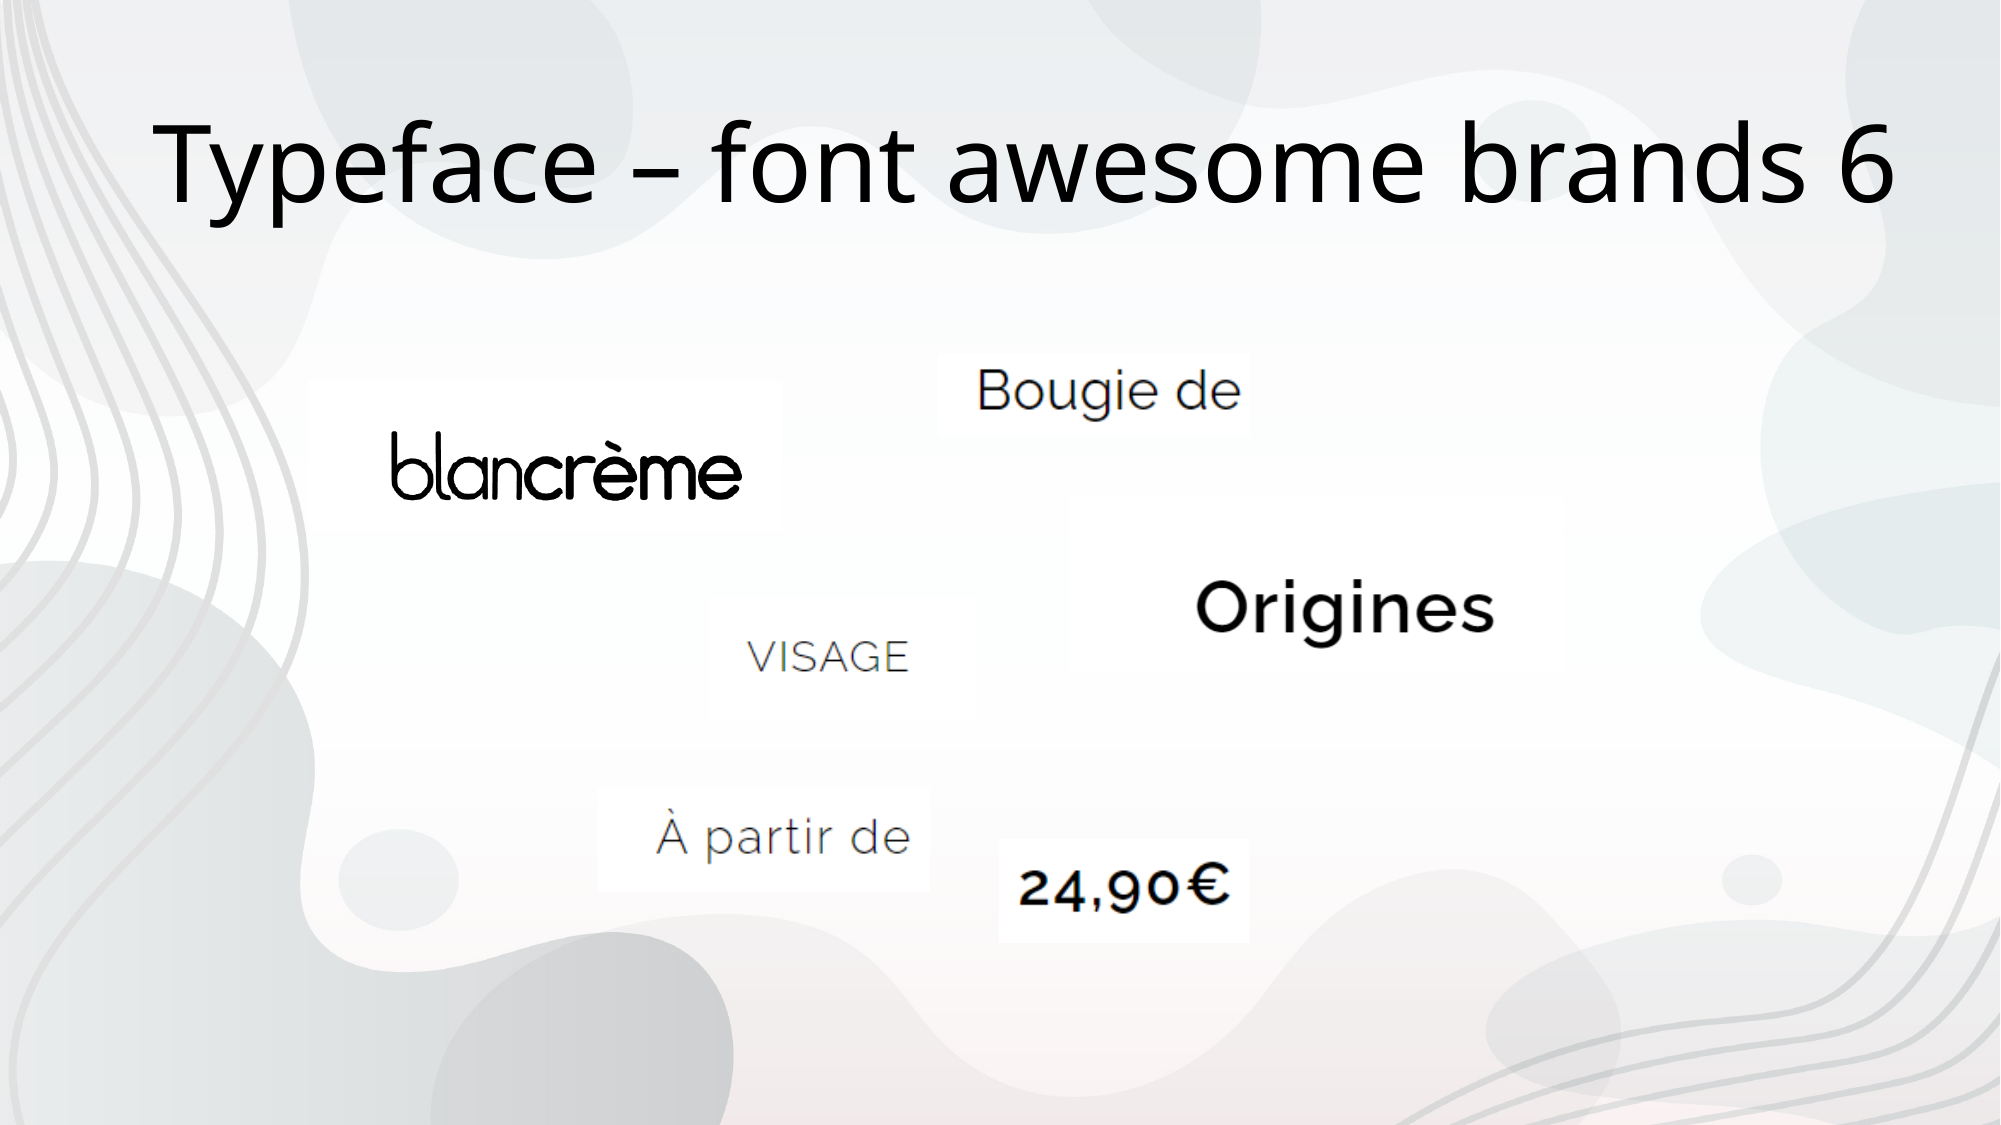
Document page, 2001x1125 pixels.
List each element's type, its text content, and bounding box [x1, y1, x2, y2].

picture [0, 0, 2001, 1125]
title Typeface – font awesome brands 6 [137, 59, 2000, 275]
